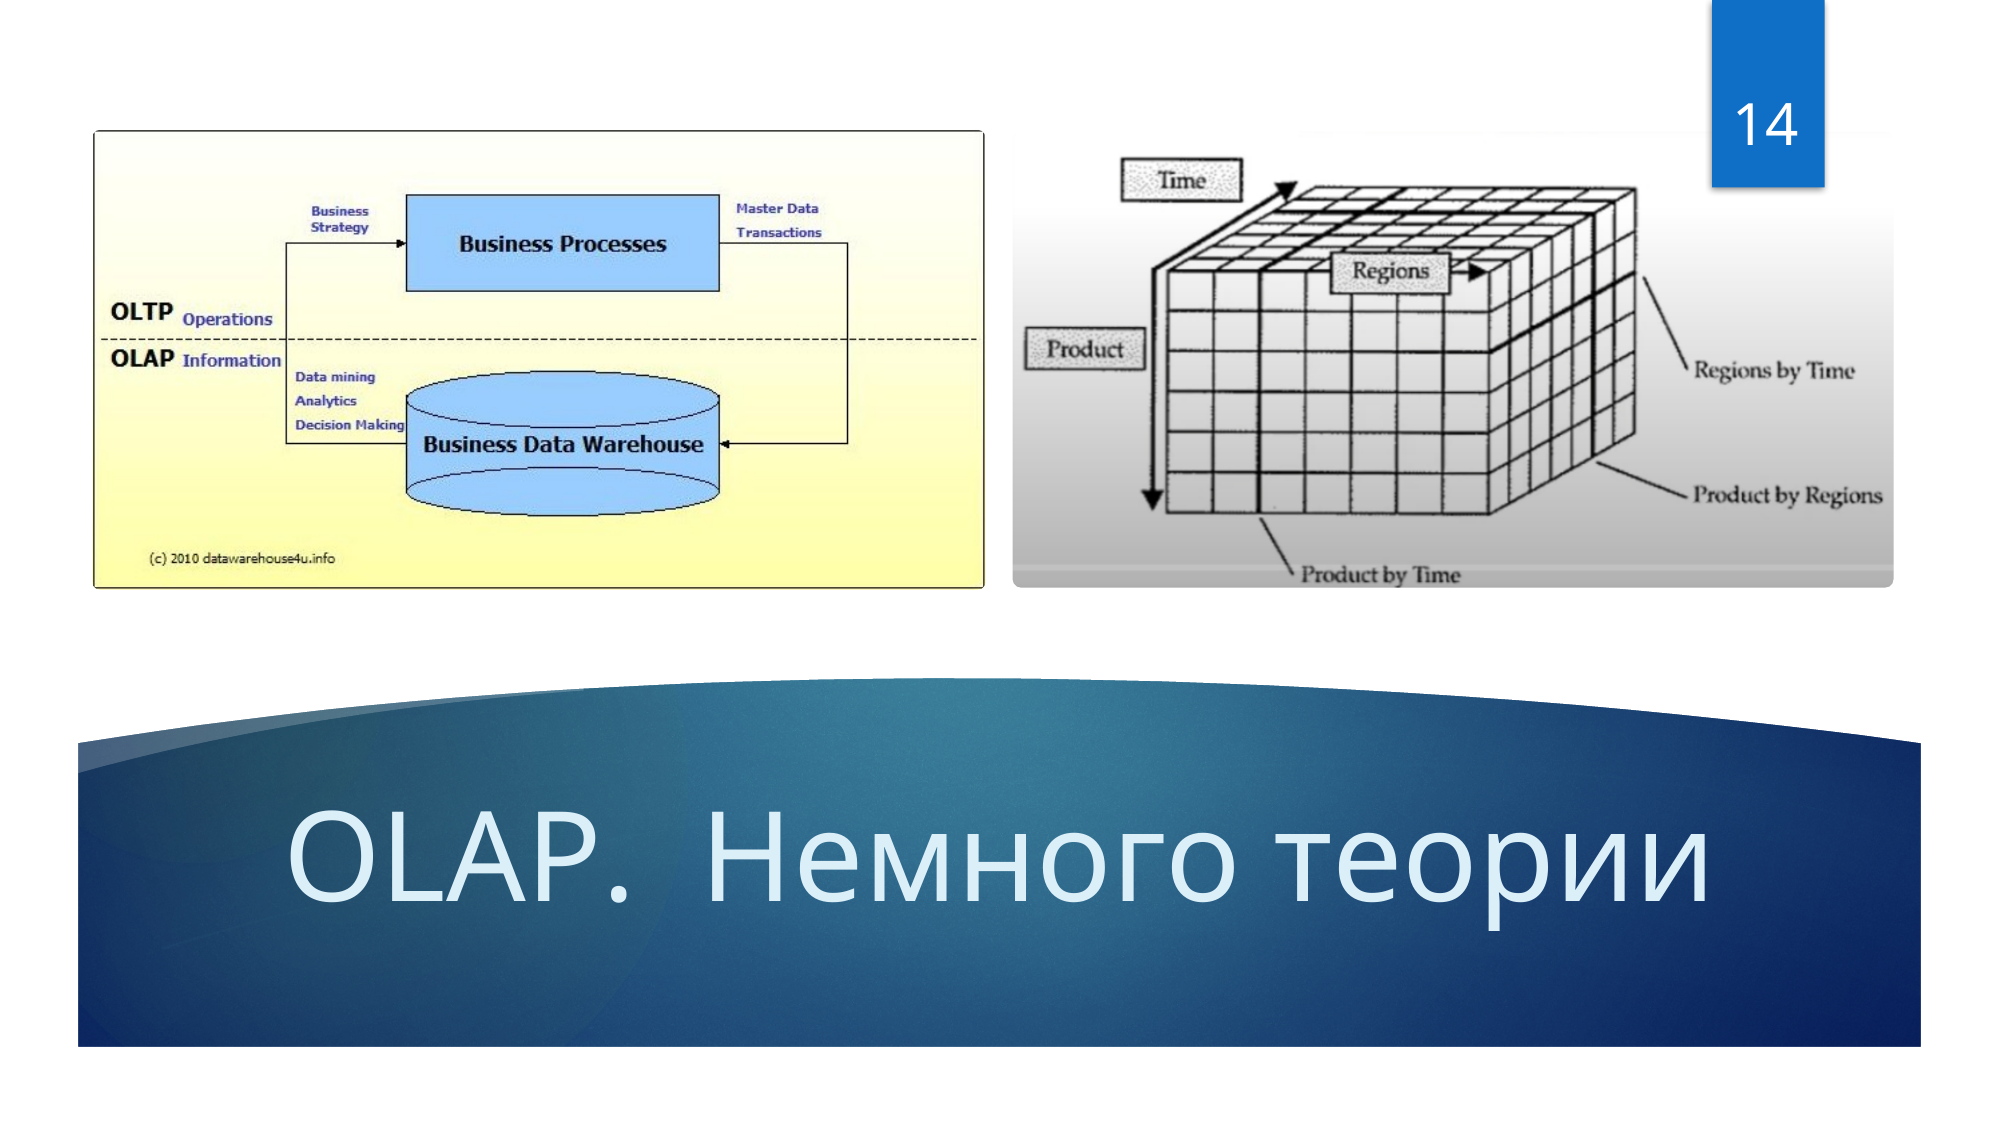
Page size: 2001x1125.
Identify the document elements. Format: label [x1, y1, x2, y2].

list [91, 129, 986, 591]
picture [1012, 131, 1894, 588]
text_box [0, 0, 2000, 1125]
